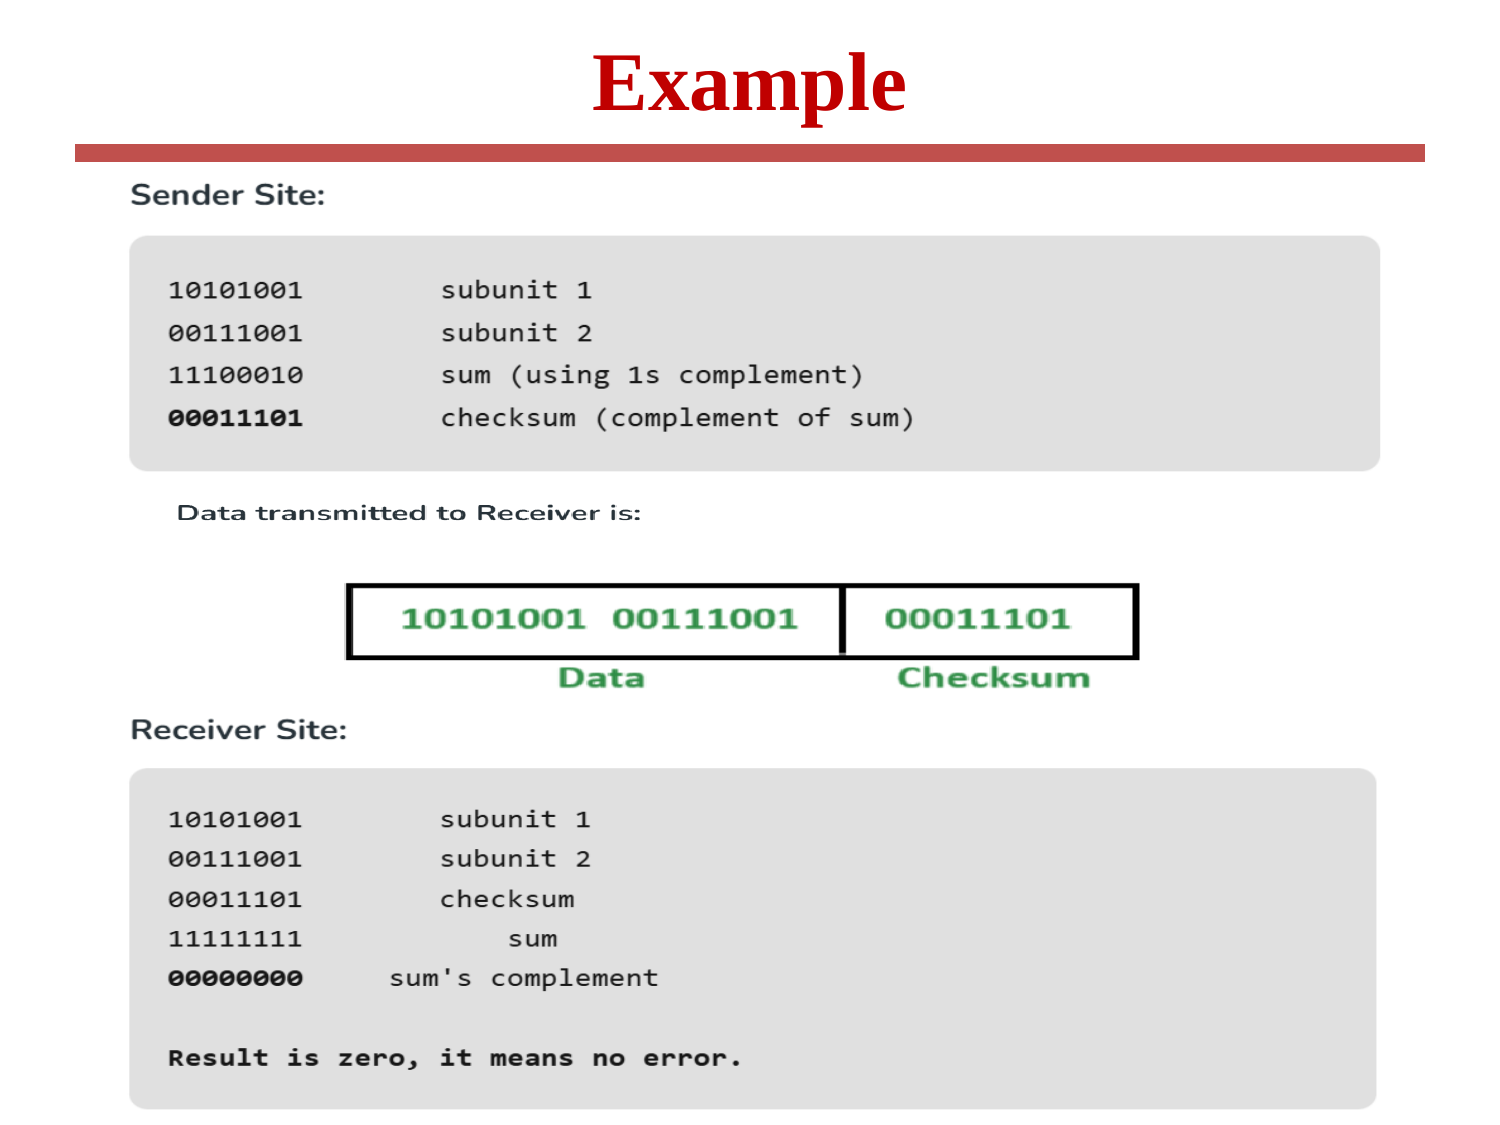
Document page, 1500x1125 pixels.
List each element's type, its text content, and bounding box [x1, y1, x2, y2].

picture [112, 706, 1398, 1125]
picture [177, 488, 1328, 696]
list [112, 163, 1398, 490]
title Example [75, 3, 1425, 150]
